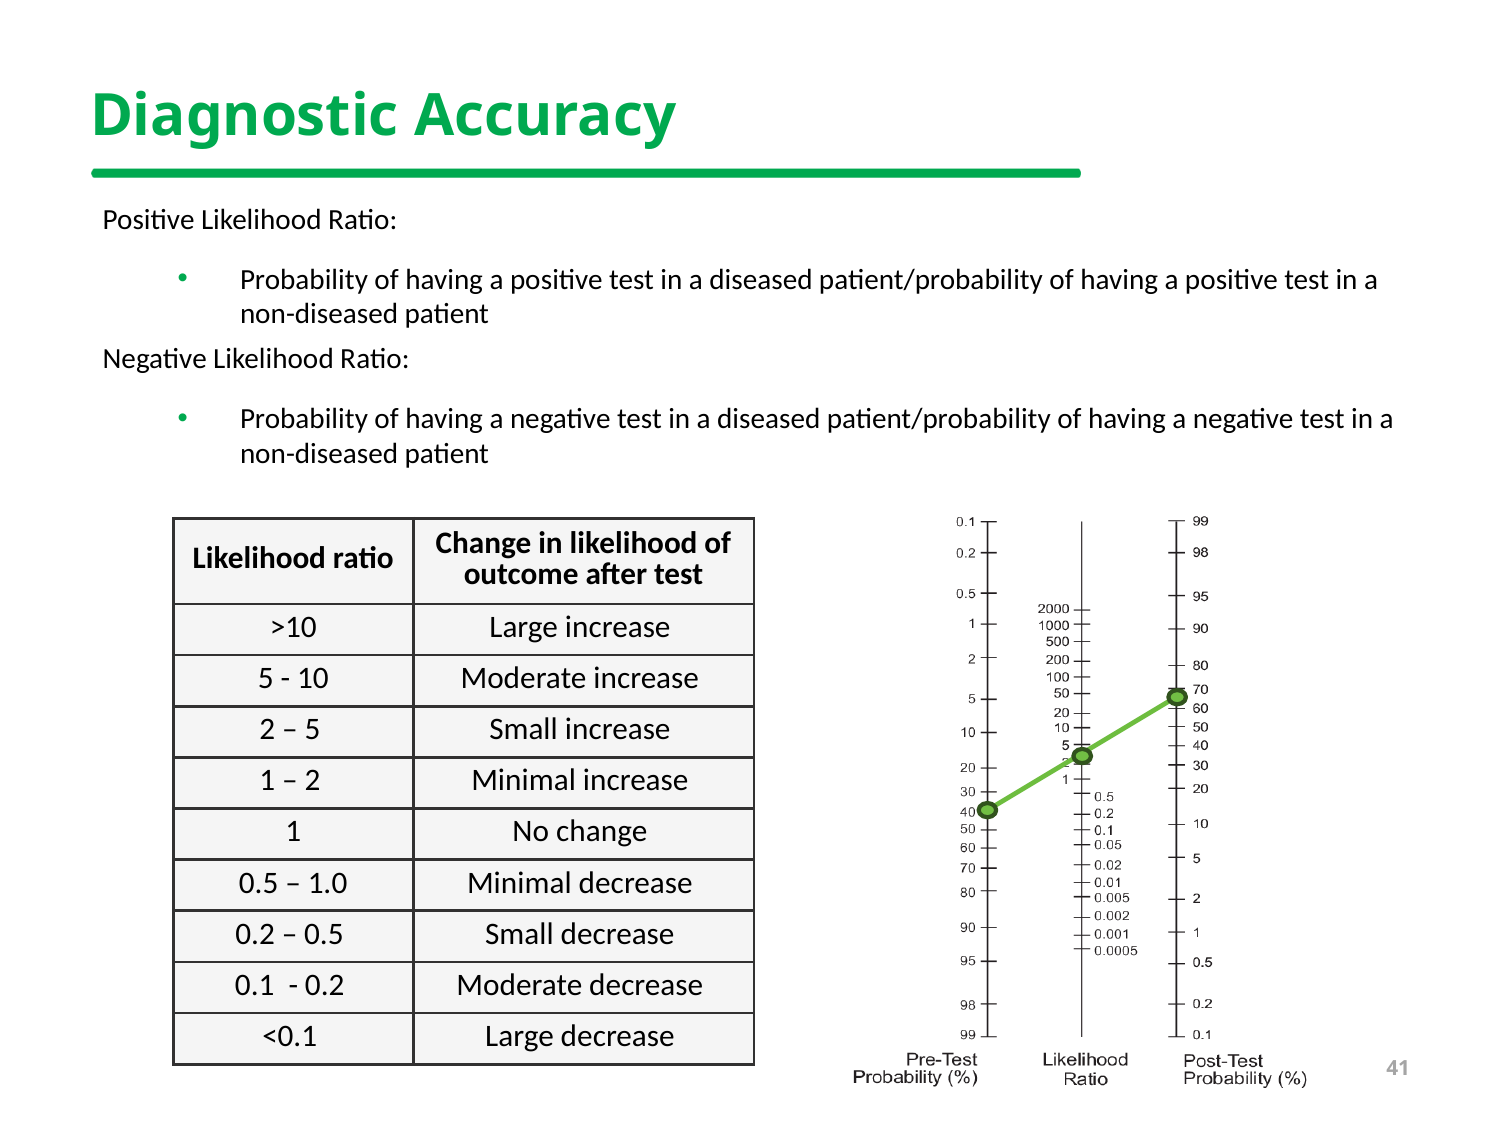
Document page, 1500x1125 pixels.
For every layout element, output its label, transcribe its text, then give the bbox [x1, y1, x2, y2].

table_cell <0.1 [175, 1014, 412, 1063]
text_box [850, 507, 1309, 1098]
table_cell No change [415, 810, 753, 858]
table_cell Moderate increase [415, 656, 753, 705]
table_cell 0.1 - 0.2 [175, 963, 412, 1012]
table_header Likelihood ratio [175, 520, 412, 603]
table_header Change in likelihood of outcome after test [415, 520, 753, 603]
table_cell Minimal increase [415, 759, 753, 807]
table_cell Moderate decrease [415, 963, 753, 1012]
table_cell 2 – 5 [175, 708, 412, 756]
title Diagnostic Accuracy [75, 24, 1425, 155]
table_cell Small increase [415, 708, 753, 756]
slide_number 41 [1314, 1047, 1425, 1088]
table_cell 0.2 – 0.5 [175, 912, 412, 961]
picture [91, 168, 1081, 178]
table_cell Minimal decrease [415, 861, 753, 909]
table_cell Small decrease [415, 912, 753, 961]
table_cell Large increase [415, 605, 753, 654]
table_cell 1 [175, 810, 412, 858]
table_cell 5 - 10 [175, 656, 412, 705]
table_cell Large decrease [415, 1014, 753, 1063]
table_cell 1 – 2 [175, 759, 412, 807]
table_cell 0.5 – 1.0 [175, 861, 412, 909]
table_cell >10 [175, 605, 412, 654]
